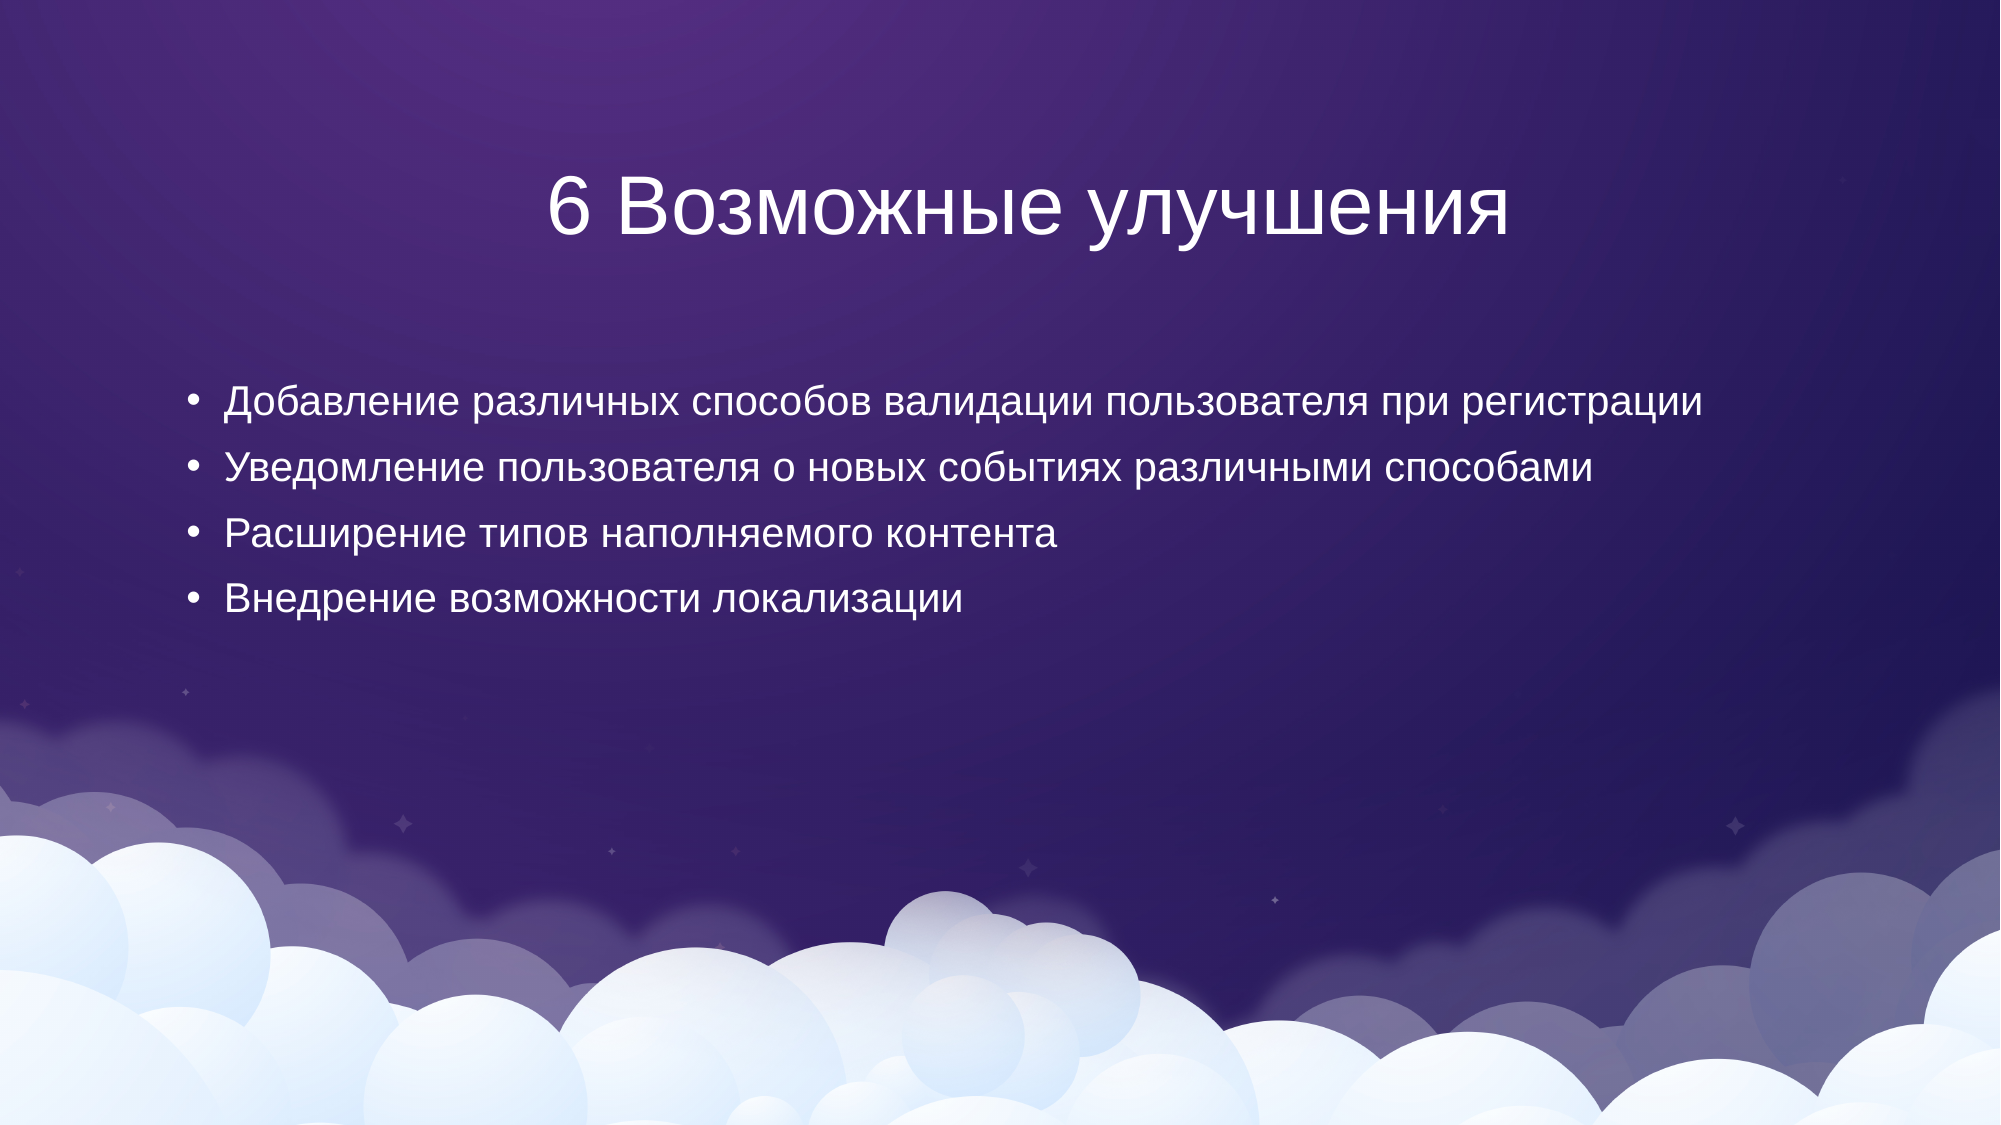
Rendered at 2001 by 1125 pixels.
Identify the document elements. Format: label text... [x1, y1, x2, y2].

title 6 Возможные улучшения [171, 102, 1888, 313]
picture [0, 0, 2000, 1125]
list Добавление различных способов валидации пользователя при регистрации Уведомление пользователя о новых событиях различными способами Расширение типов наполняемого контента Внедрение возможности локализации [171, 371, 1888, 824]
